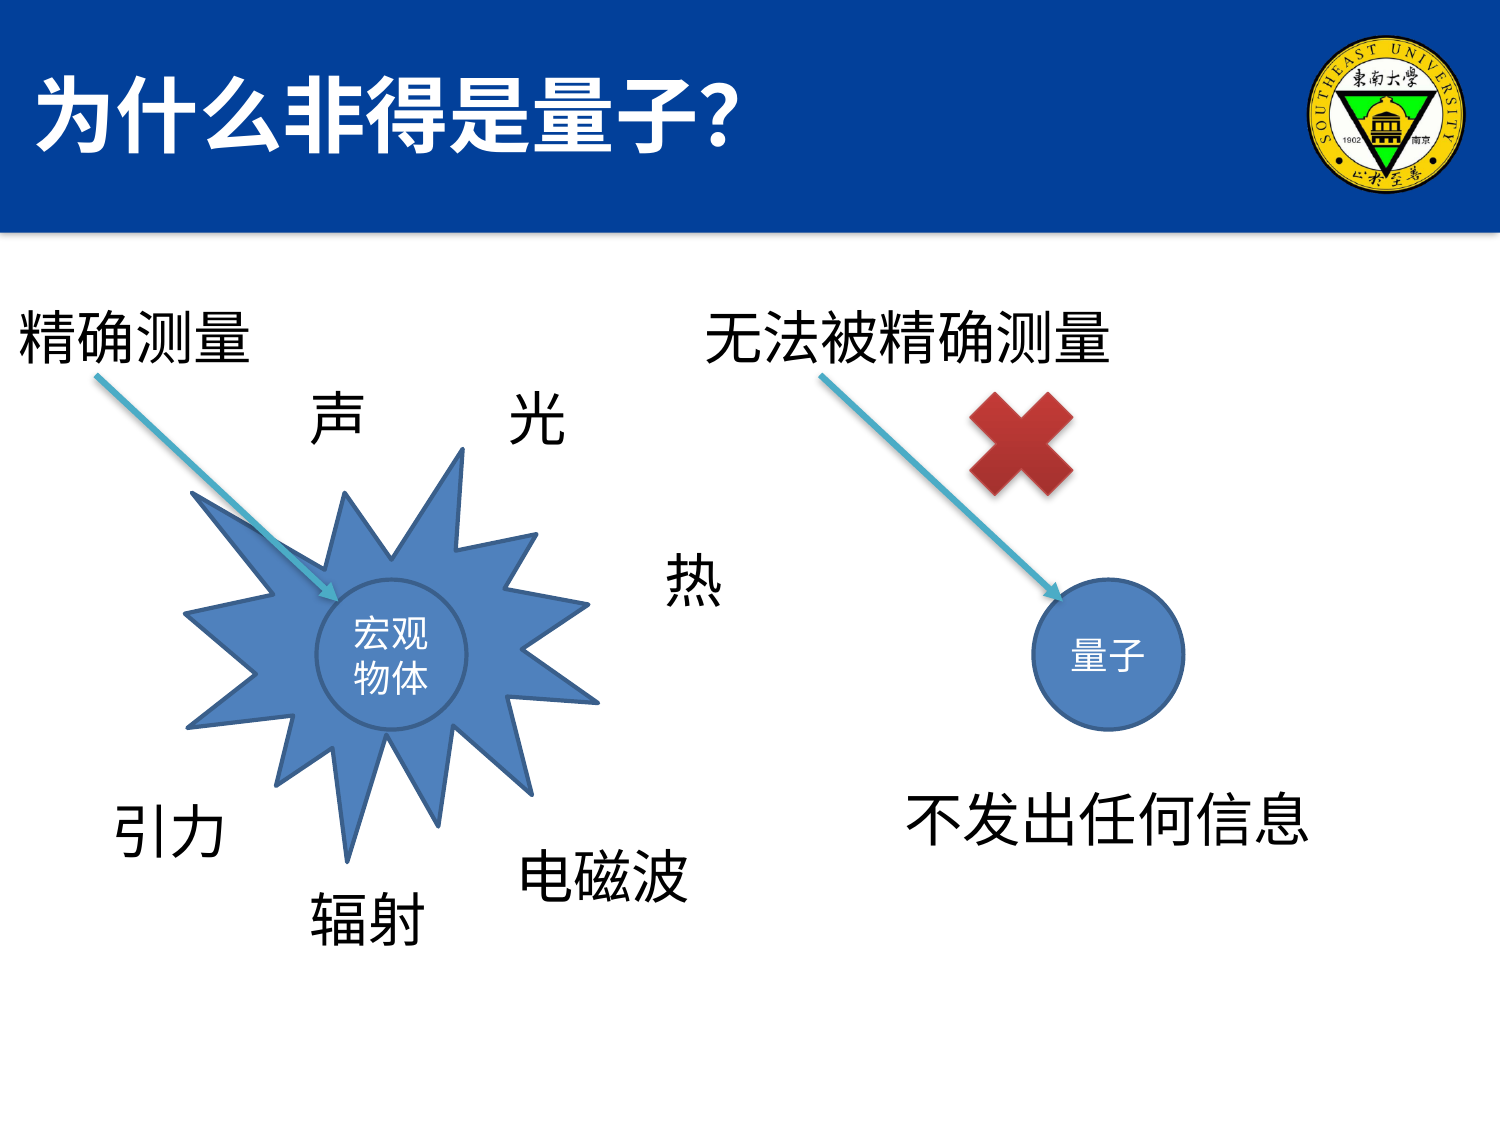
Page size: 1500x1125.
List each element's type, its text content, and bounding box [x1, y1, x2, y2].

text_box 不发出任何信息 [889, 775, 1328, 861]
picture [1304, 32, 1467, 195]
text_box 量子 [1031, 577, 1186, 732]
text_box 无法被精确测量 [741, 294, 1128, 379]
text_box [1068, 411, 1074, 424]
title 为什么非得是量子？ [17, 19, 1368, 207]
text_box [819, 374, 1064, 602]
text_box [1, 293, 739, 962]
text_box [1068, 464, 1074, 477]
